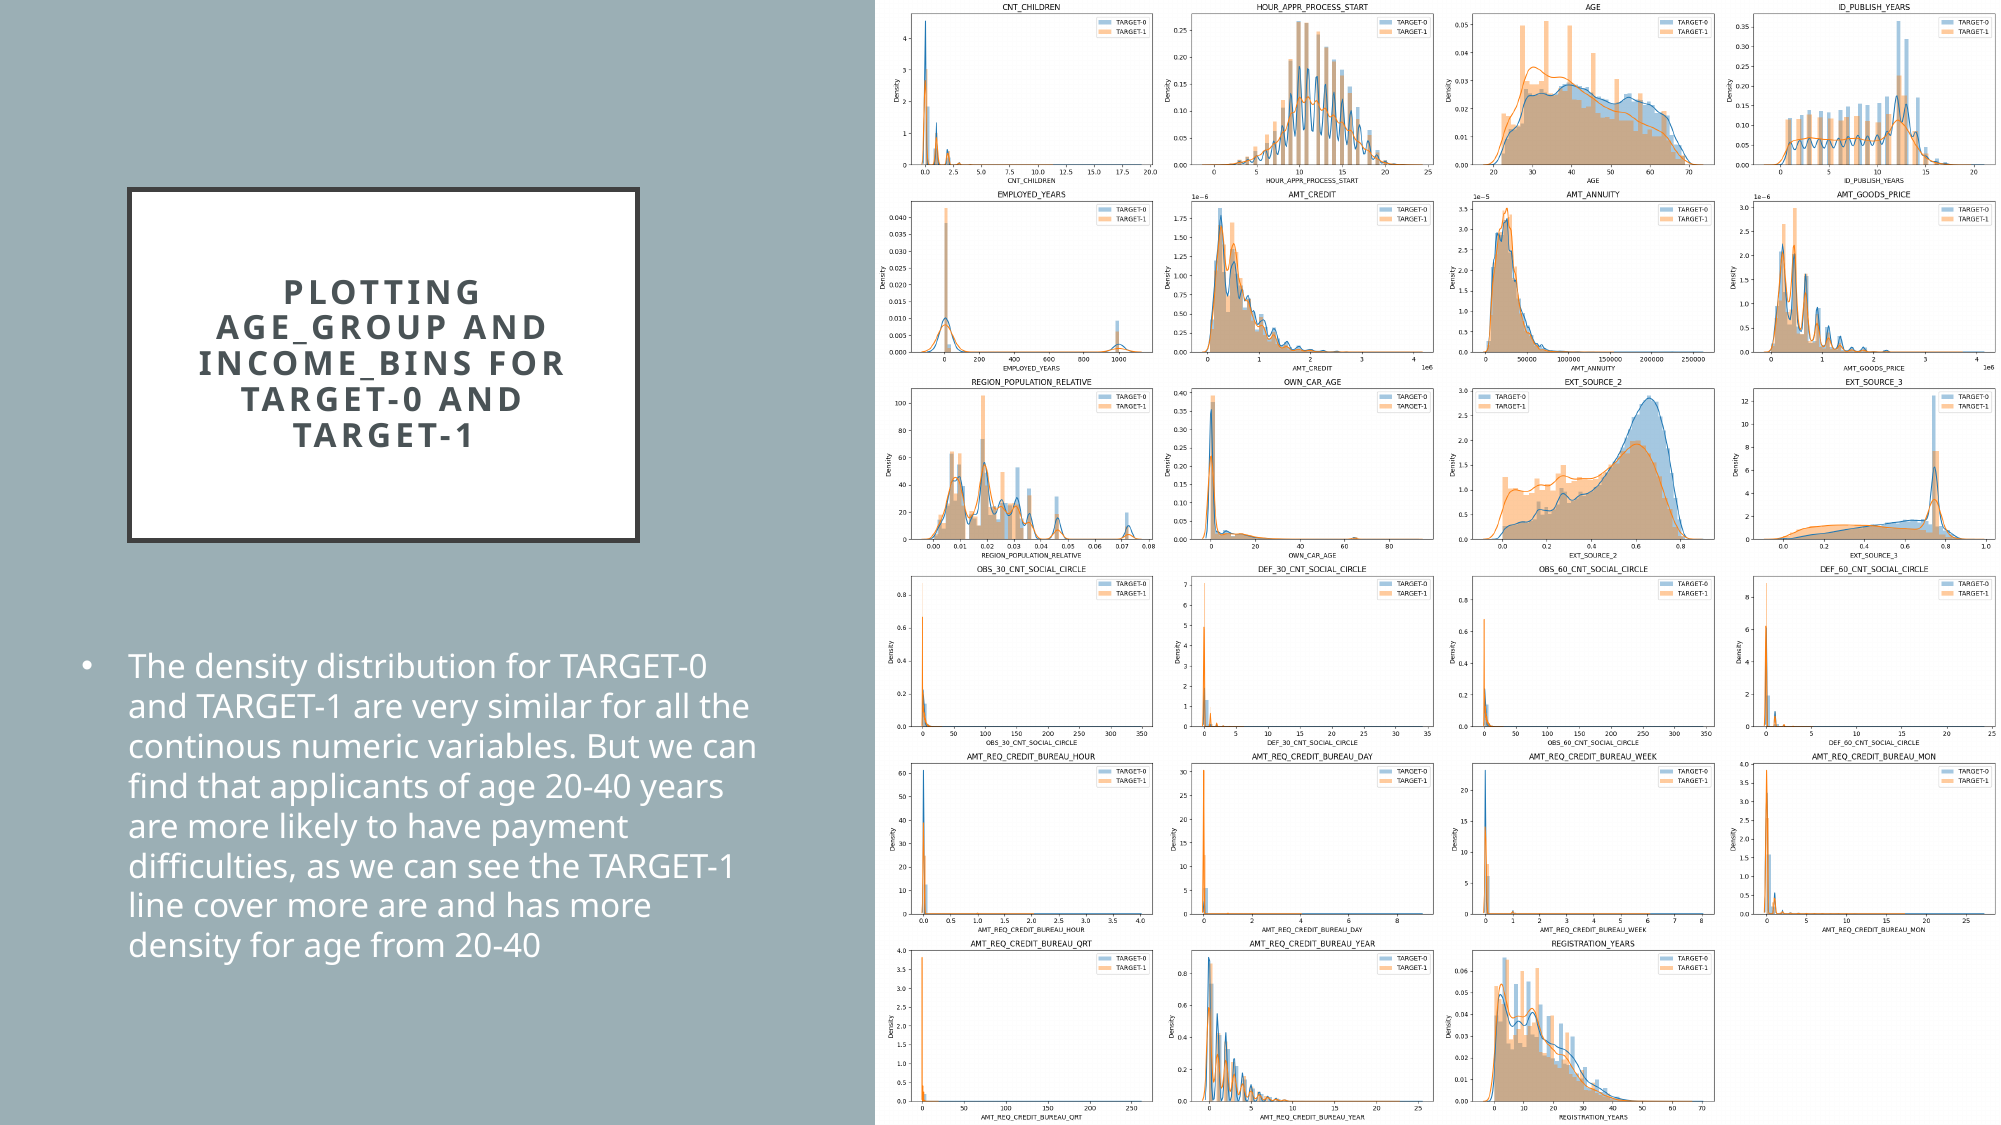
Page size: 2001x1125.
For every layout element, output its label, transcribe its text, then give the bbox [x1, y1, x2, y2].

text_box The density distribution for TARGET-0 and TARGET-1 are very similar for all the continous numeric variables. But we can find that applicants of age 20-40 years are more likely to have payment difficulties, as we can see the TARGET-1 line cover more are and has more density for age from 20-40 [66, 637, 784, 972]
picture [875, 0, 2000, 1125]
title Plotting AGE_GROUP and INCOME_BINS for TARGET-0 and TARGET-1 [127, 187, 640, 543]
